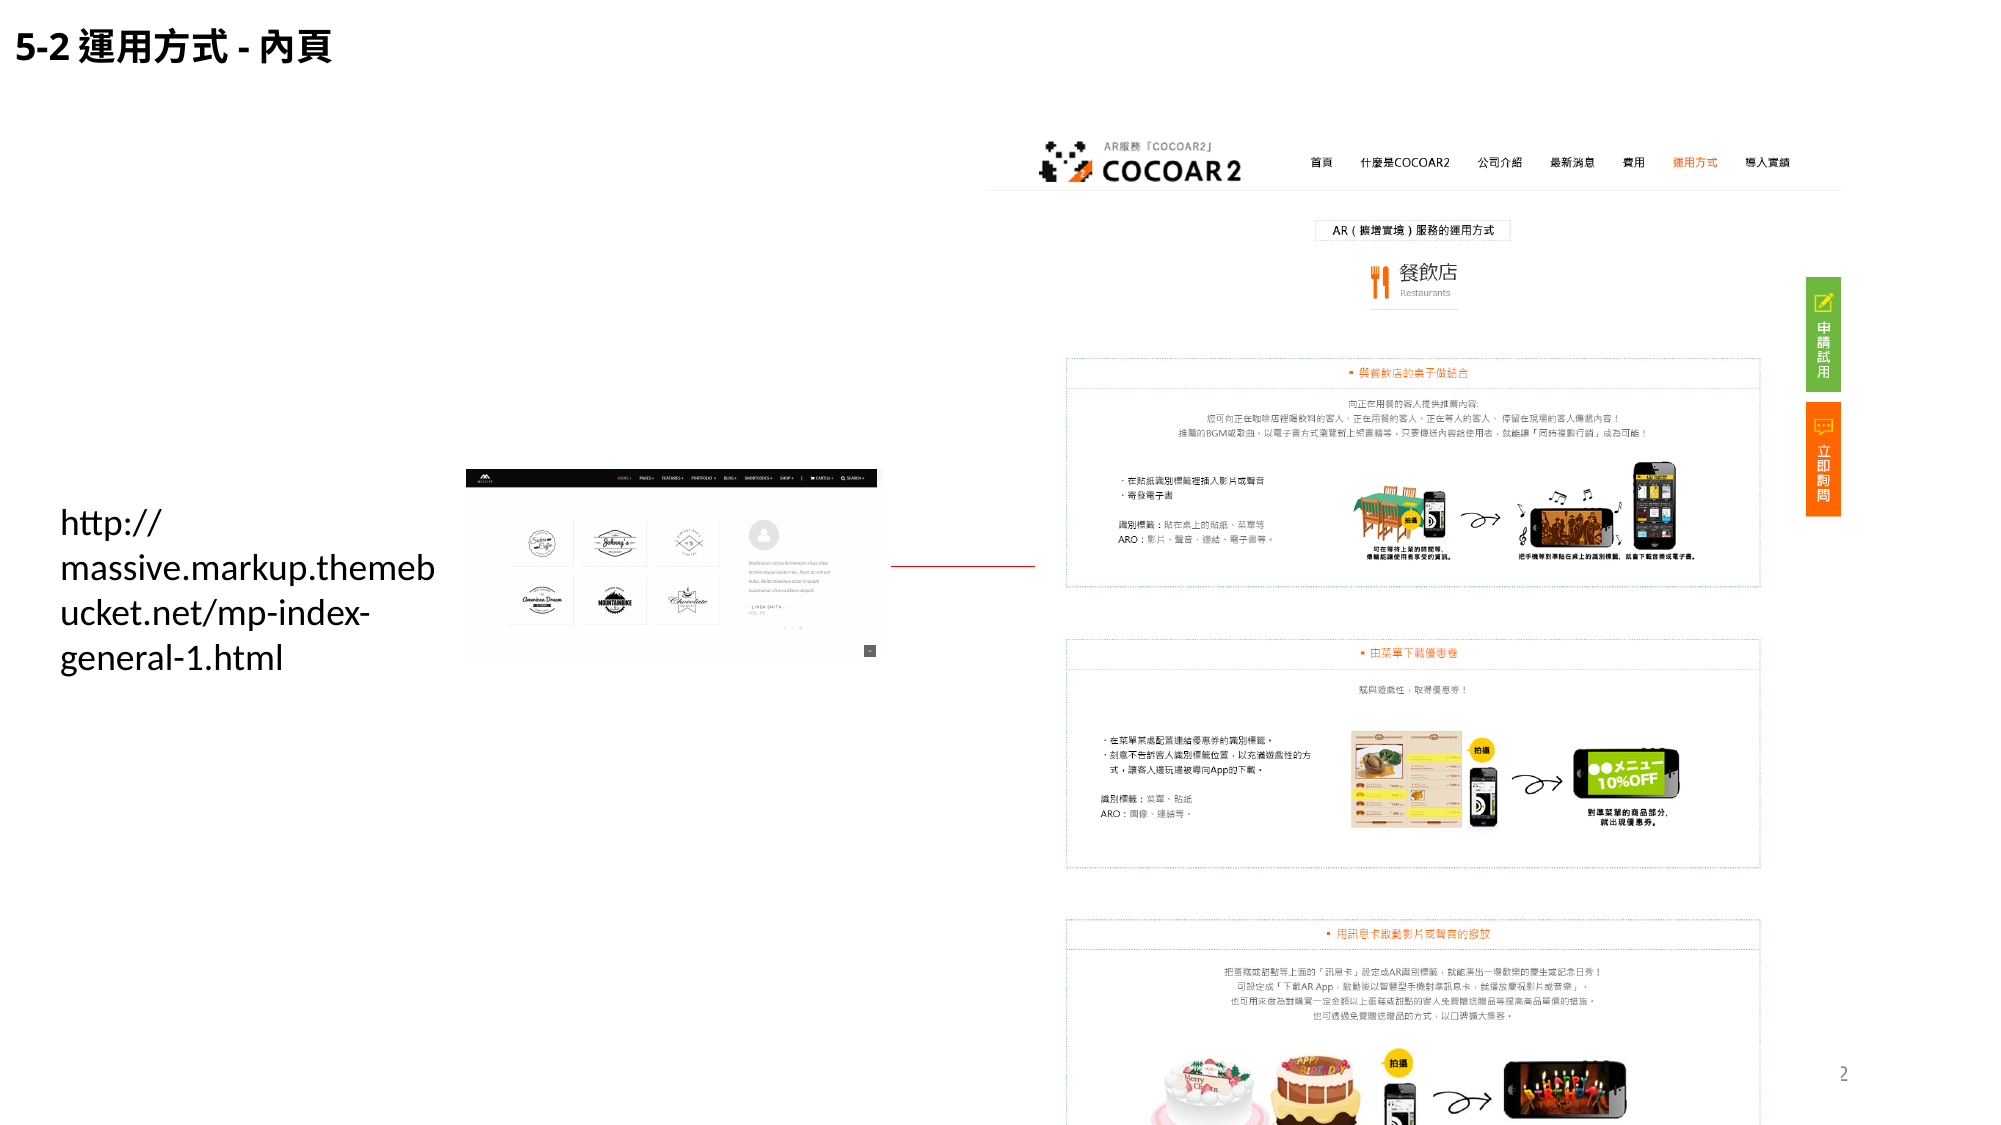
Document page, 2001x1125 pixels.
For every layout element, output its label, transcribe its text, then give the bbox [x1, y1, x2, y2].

text_box http://massive.markup.themebucket.net/mp-index-general-1.html [45, 490, 467, 685]
text_box 5-2運用方式-內頁 [0, 0, 1768, 103]
picture [986, 129, 1841, 1125]
slide_number 12 [1841, 1042, 1864, 1103]
picture [466, 469, 882, 664]
